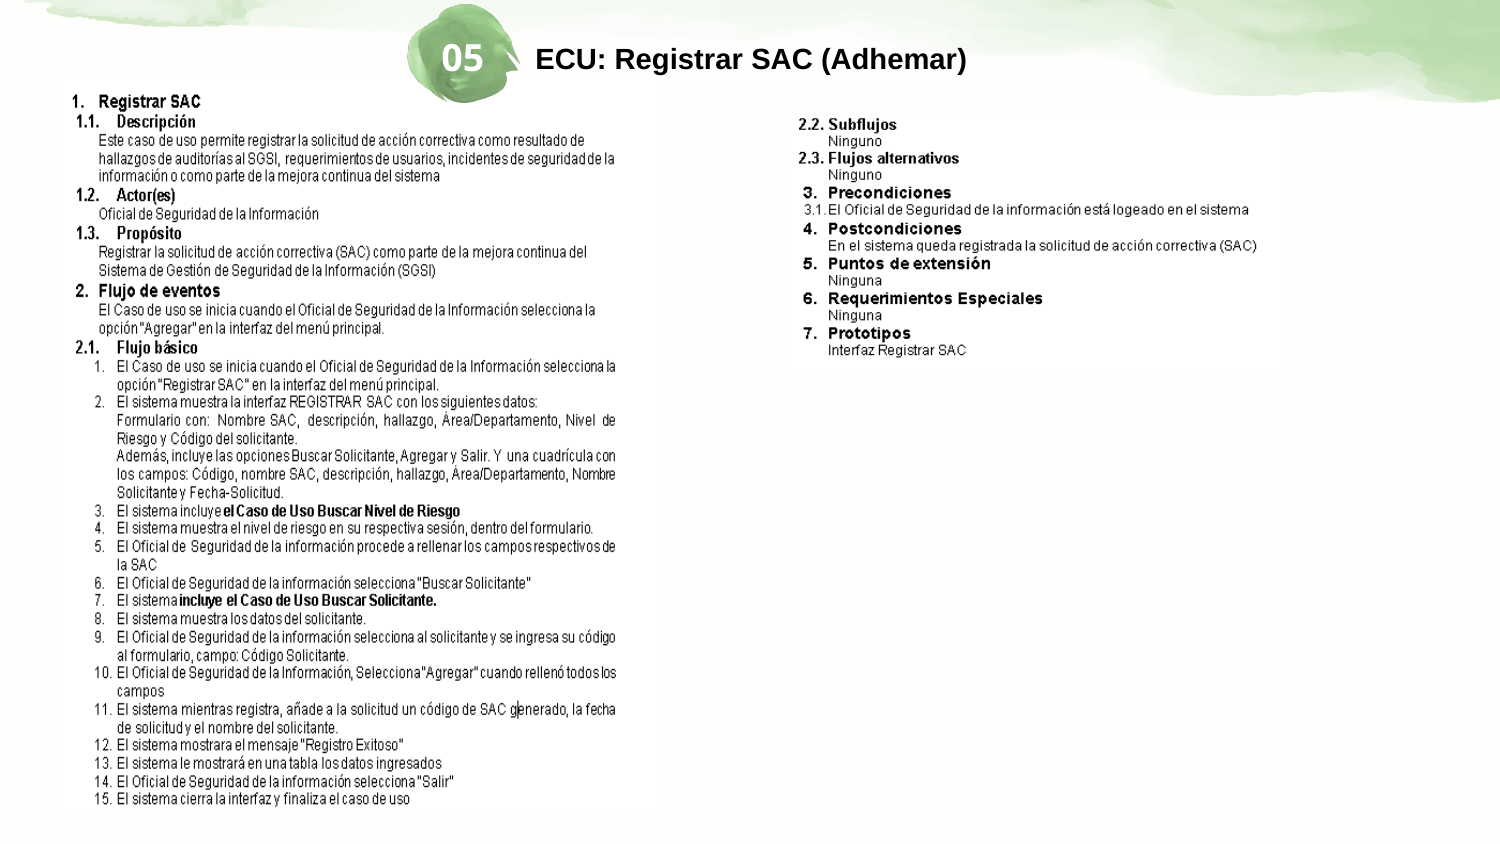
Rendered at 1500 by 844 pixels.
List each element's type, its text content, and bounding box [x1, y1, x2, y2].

text_box ECU: Registrar SAC (Adhemar) [525, 15, 984, 83]
picture [0, 0, 1500, 844]
